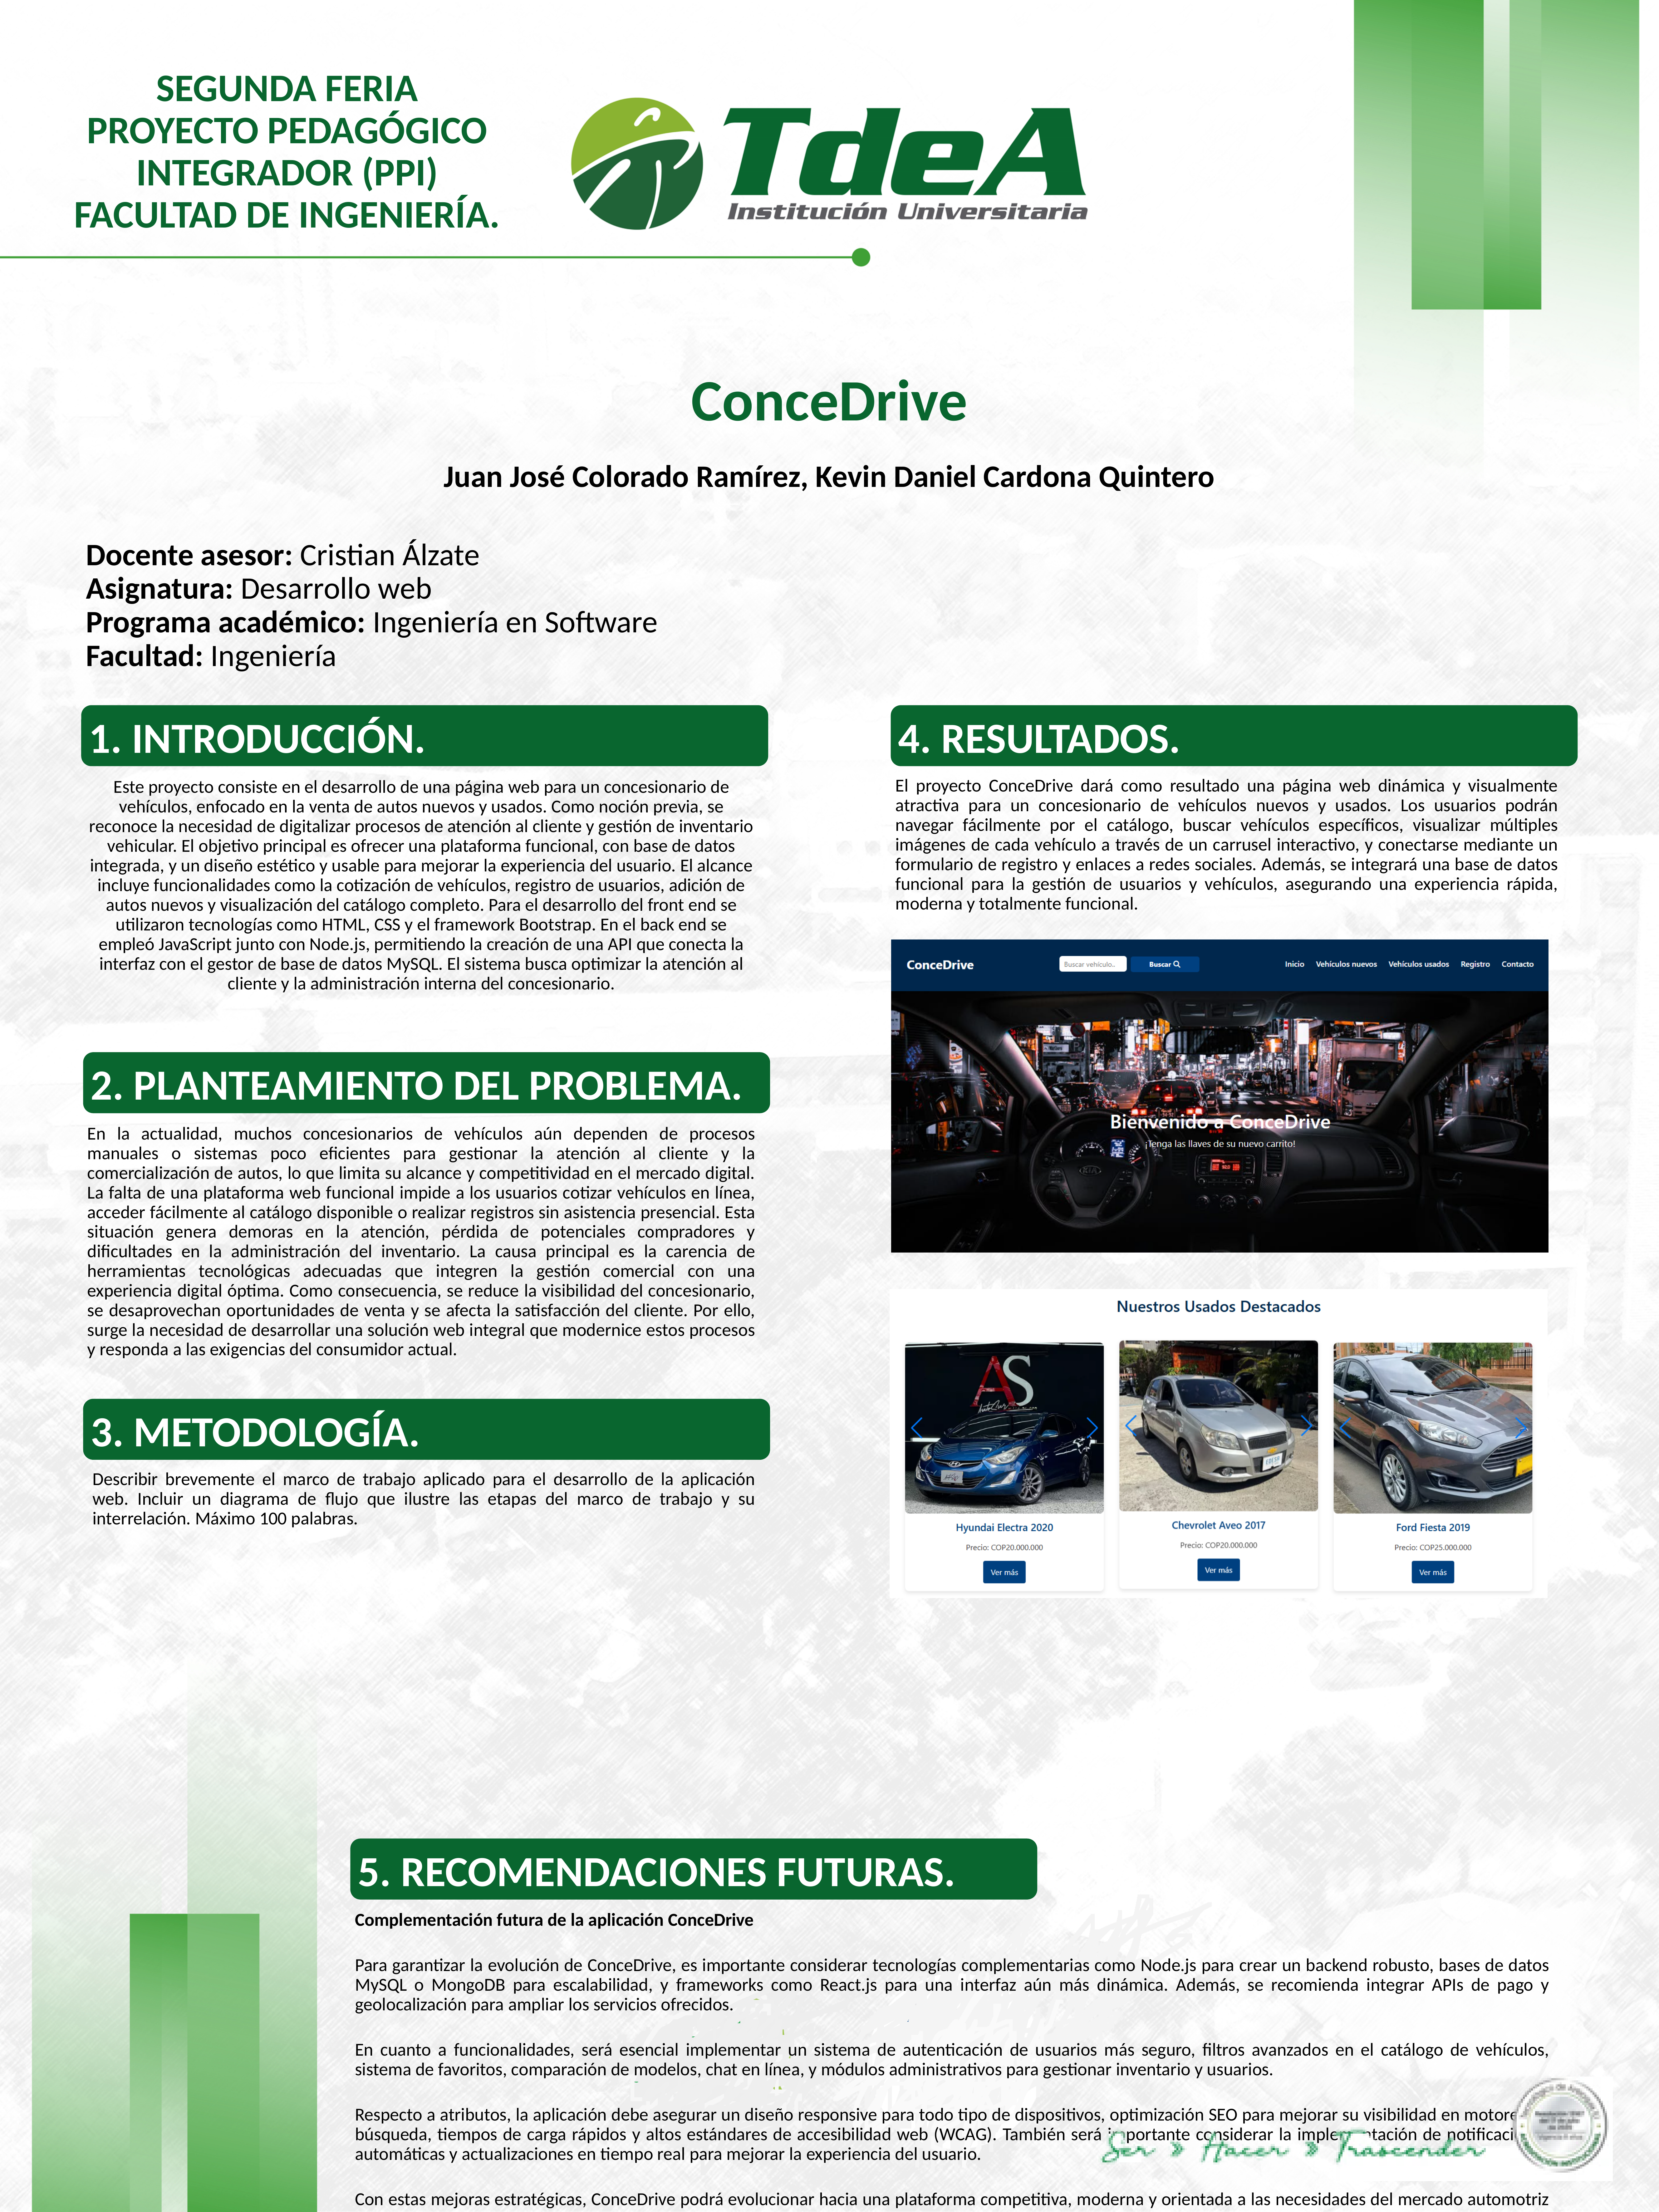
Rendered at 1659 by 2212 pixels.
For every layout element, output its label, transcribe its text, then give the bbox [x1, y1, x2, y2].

text_box Docente asesor: Cristian Álzate Asignatura: Desarrollo web Programa académico: Ingeniería en Software Facultad: Ingeniería [81, 575, 734, 675]
text_box 2. PLANTEAMIENTO DEL PROBLEMA. [83, 1052, 771, 1114]
text_box Describir brevemente el marco de trabajo aplicado para el desarrollo de la aplicación web. Incluir un diagrama de flujo que ilustre las etapas del marco de trabajo y su interrelación. Máximo 100 palabras. [88, 1467, 760, 1794]
text_box 3. METODOLOGÍA. [83, 1398, 771, 1460]
text_box 4. RESULTADOS. [890, 705, 1578, 767]
text_box Complementación futura de la aplicación ConceDrive Para garantizar la evolución de ConceDrive, es importante considerar tecnologías complementarias como Node.js para crear un backend robusto, bases de datos MySQL o MongoDB para escalabilidad, y frameworks como React.js para una interfaz aún más dinámica. Además, se recomienda integrar APIs de pago y geolocalización para ampliar los servicios ofrecidos. En cuanto a funcionalidades, será esencial implementar un sistema de autenticación de usuarios más seguro, filtros avanzados en el catálogo de vehículos, sistema de favoritos, comparación de modelos, chat en línea, y módulos administrativos para gestionar inventario y usuarios. Respecto a atributos, la aplicación debe asegurar un diseño responsive para todo tipo de dispositivos, optimización SEO para mejorar su visibilidad en motores de búsqueda, tiempos de carga rápidos y altos estándares de accesibilidad web (WCAG). También será importante considerar la implementación de notificaciones automáticas y actualizaciones en tiempo real para mejorar la experiencia del usuario. Con estas mejoras estratégicas, ConceDrive podrá evolucionar hacia una plataforma competitiva, moderna y orientada a las necesidades del mercado automotriz actual. [350, 1908, 1555, 2071]
text_box Este proyecto consiste en el desarrollo de una página web para un concesionario de vehículos, enfocado en la venta de autos nuevos y usados. Como noción previa, se reconoce la necesidad de digitalizar procesos de atención al cliente y gestión de inventario vehicular. El objetivo principal es ofrecer una plataforma funcional, con base de datos integrada, y un diseño estético y usable para mejorar la experiencia del usuario. El alcance incluye funcionalidades como la cotización de vehículos, registro de usuarios, adición de autos nuevos y visualización del catálogo completo. Para el desarrollo del front end se utilizaron tecnologías como HTML, CSS y el framework Bootstrap. En el back end se empleó JavaScript junto con Node.js, permitiendo la creación de una API que conecta la interfaz con el gestor de base de datos MySQL. El sistema busca optimizar la atención al cliente y la administración interna del concesionario. [82, 775, 760, 1046]
text_box SEGUNDA FERIA PROYECTO PEDAGÓGICO INTEGRADOR (PPI) FACULTAD DE INGENIERÍA. [29, 116, 545, 187]
text_box Juan José Colorado Ramírez, Kevin Daniel Cardona Quintero [137, 435, 1521, 496]
text_box El proyecto ConceDrive dará como resultado una página web dinámica y visualmente atractiva para un concesionario de vehículos nuevos y usados. Los usuarios podrán navegar fácilmente por el catálogo, buscar vehículos específicos, visualizar múltiples imágenes de cada vehículo a través de un carrusel interactivo, y conectarse mediante un formulario de registro y enlaces a redes sociales. Además, se integrará una base de datos funcional para la gestión de usuarios y vehículos, asegurando una experiencia rápida, moderna y totalmente funcional. [891, 773, 1563, 819]
text_box 1. INTRODUCCIÓN. [81, 705, 769, 767]
picture [0, 0, 1659, 2212]
text_box En la actualidad, muchos concesionarios de vehículos aún dependen de procesos manuales o sistemas poco eficientes para gestionar la atención al cliente y la comercialización de autos, lo que limita su alcance y competitividad en el mercado digital. La falta de una plataforma web funcional impide a los usuarios cotizar vehículos en línea, acceder fácilmente al catálogo disponible o realizar registros sin asistencia presencial. Esta situación genera demoras en la atención, pérdida de potenciales compradores y dificultades en la administración del inventario. La causa principal es la carencia de herramientas tecnológicas adecuadas que integren la gestión comercial con una experiencia digital óptima. Como consecuencia, se reduce la visibilidad del concesionario, se desaprovechan oportunidades de venta y se afecta la satisfacción del cliente. Por ello, surge la necesidad de desarrollar una solución web integral que modernice estos procesos y responda a las exigencias del consumidor actual. [83, 1121, 760, 1405]
text_box 5. RECOMENDACIONES FUTURAS. [350, 1838, 1038, 1900]
text_box ConceDrive [46, 366, 1613, 437]
